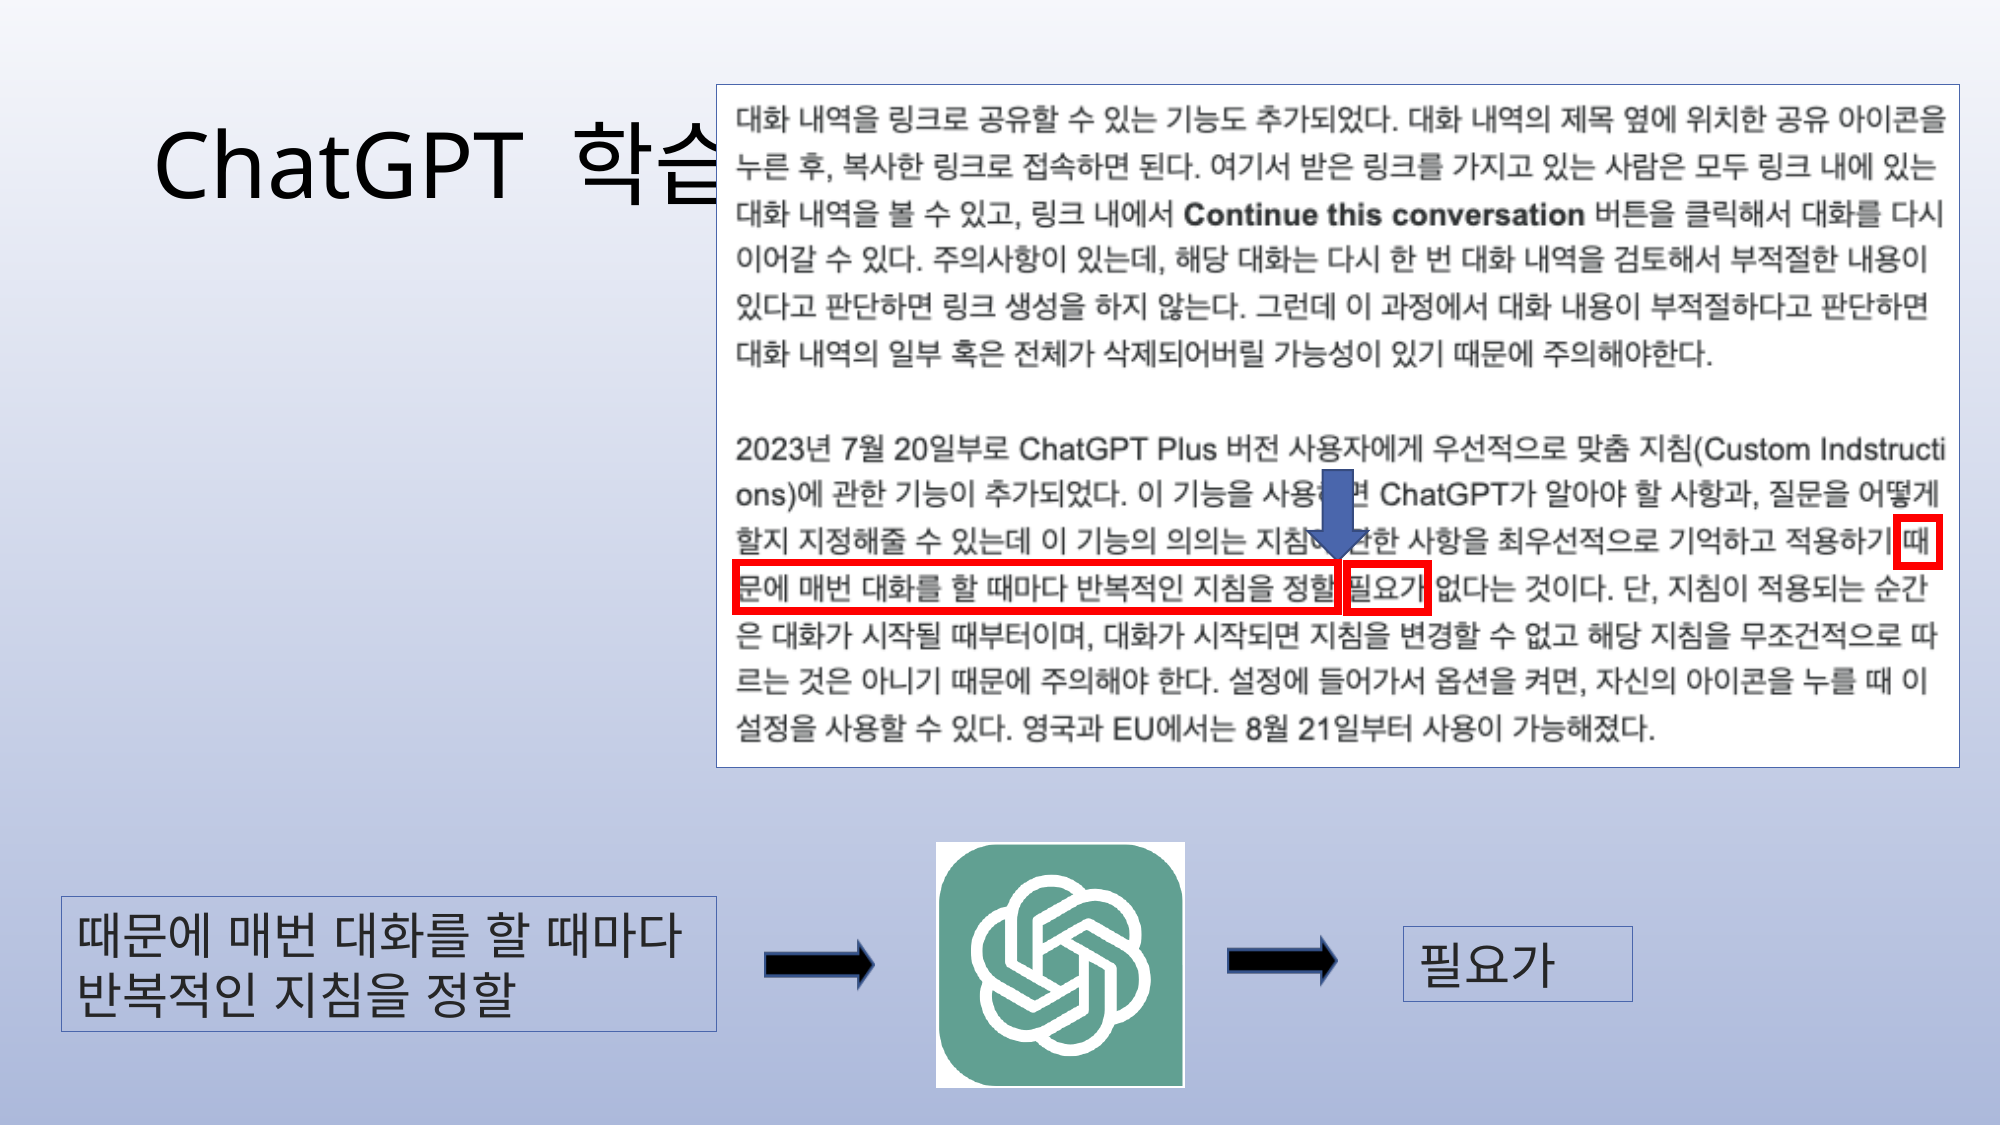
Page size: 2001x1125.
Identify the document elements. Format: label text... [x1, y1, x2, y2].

picture [764, 938, 875, 992]
picture [1227, 934, 1338, 988]
picture [716, 84, 1960, 768]
title ChatGPT 학습 [137, 59, 1863, 278]
text_box 때문에 매번 대화를 할 때마다 반복적인 지침을 정할 [61, 896, 717, 1032]
picture [936, 841, 1185, 1088]
text_box 필요가 [1403, 926, 1633, 1002]
